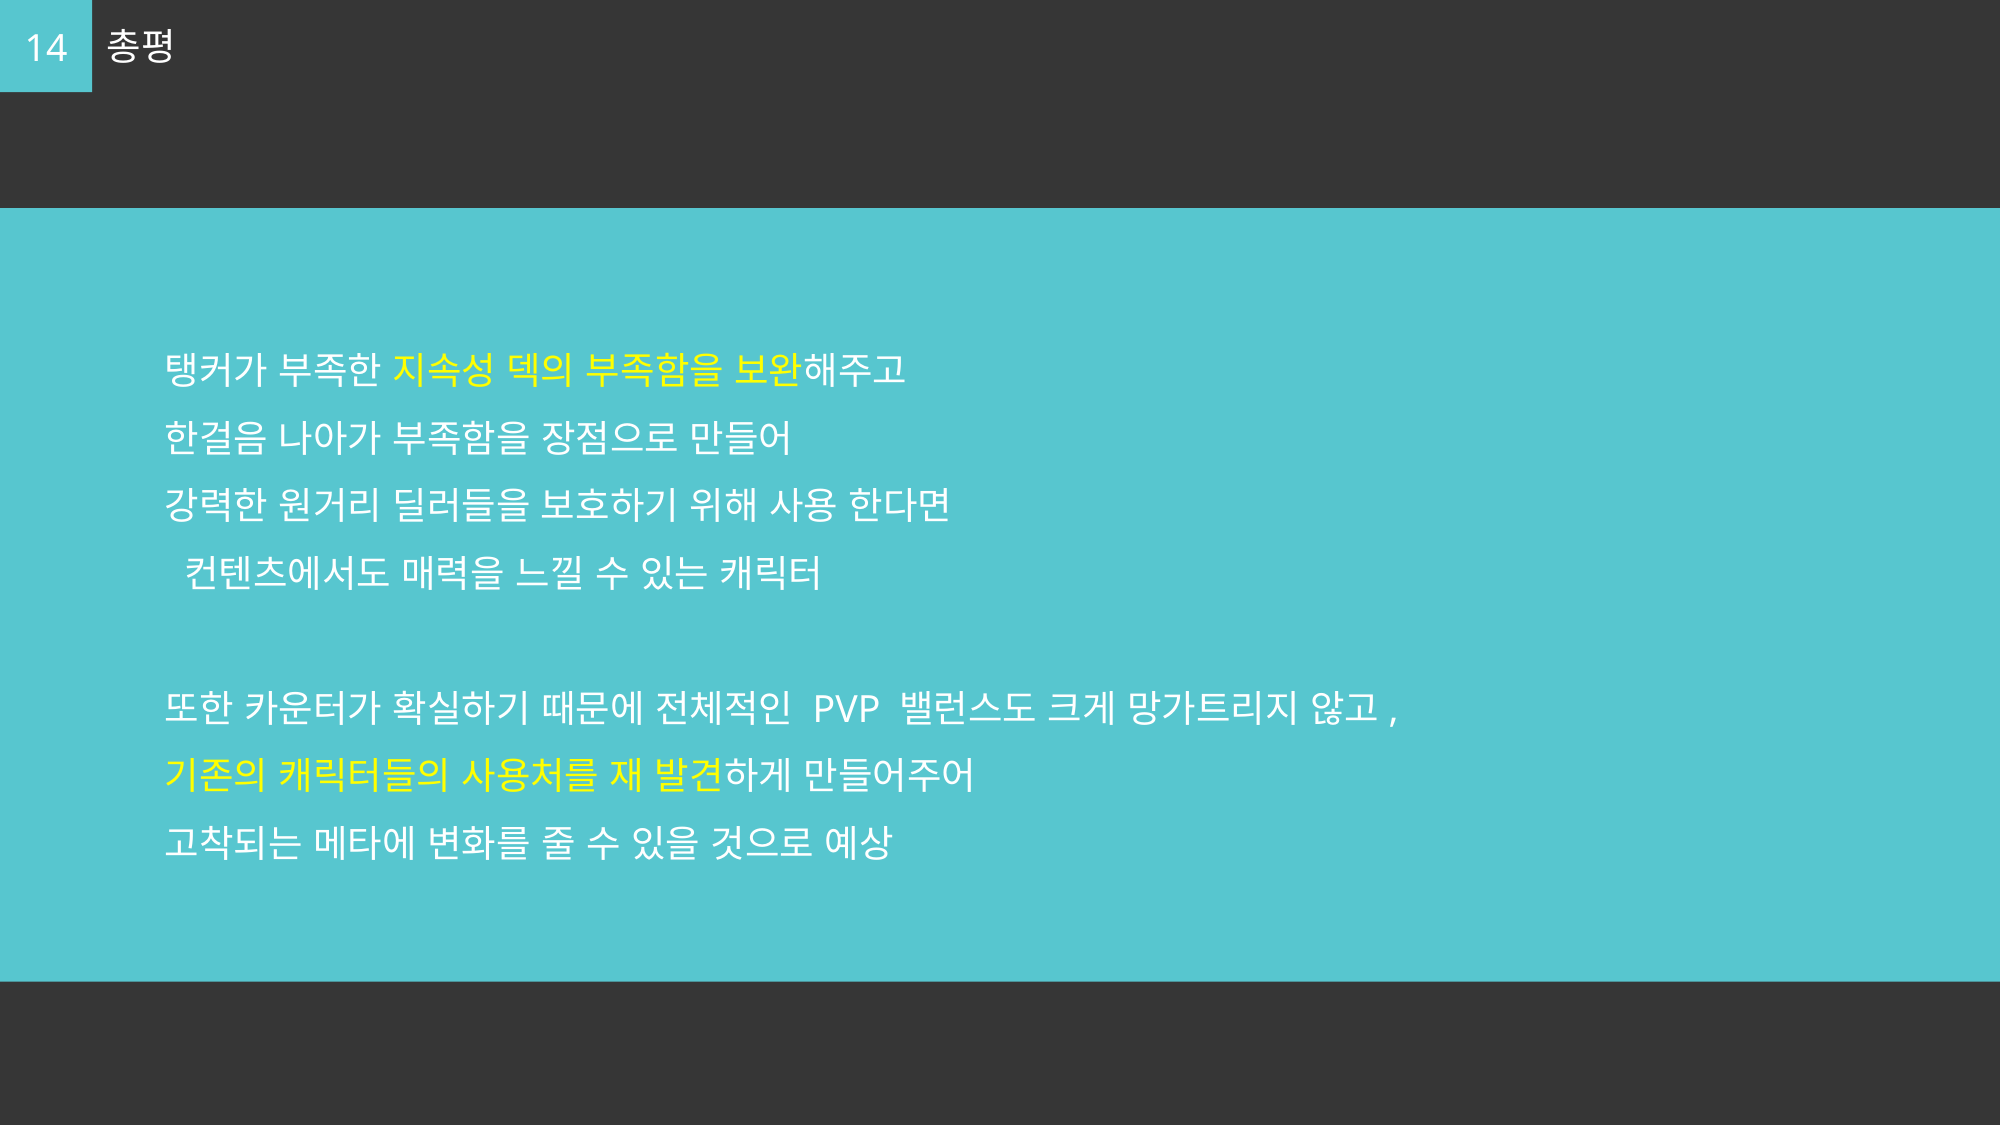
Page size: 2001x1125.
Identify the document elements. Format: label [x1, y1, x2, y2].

text_box [0, 0, 604, 93]
text_box [0, 207, 2000, 983]
